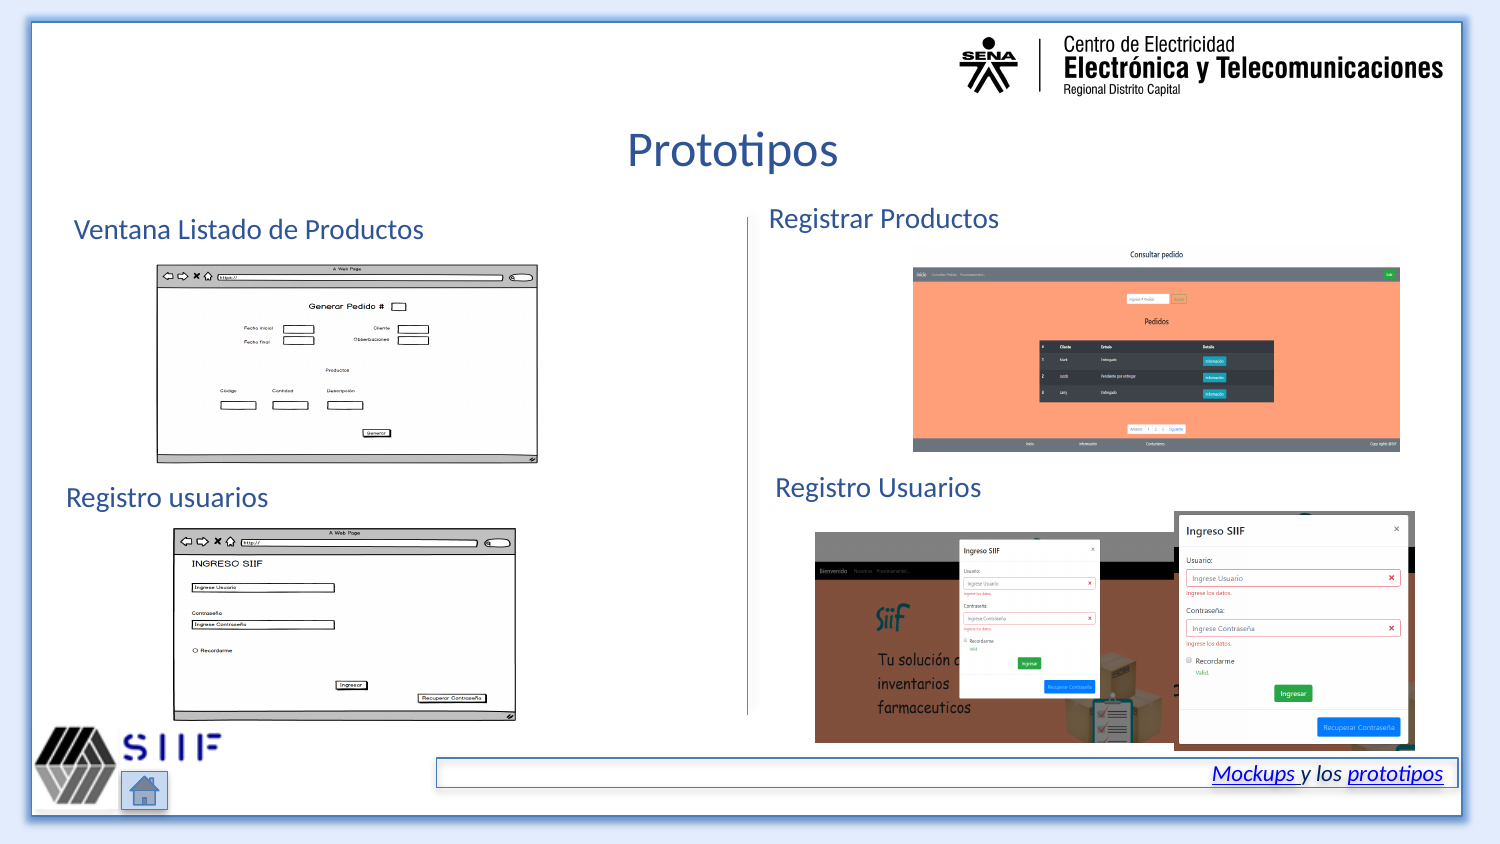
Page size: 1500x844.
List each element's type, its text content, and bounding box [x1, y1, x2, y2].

text_box Registro Usuarios [760, 453, 1157, 512]
text_box Ventana Listado de Productos [58, 194, 707, 254]
text_box Registro usuarios [51, 463, 448, 522]
title Prototipos [51, 101, 1449, 196]
text_box Registrar Productos [753, 184, 1415, 243]
text_box Mockups y los prototipos [436, 757, 1459, 788]
picture [0, 0, 1500, 844]
